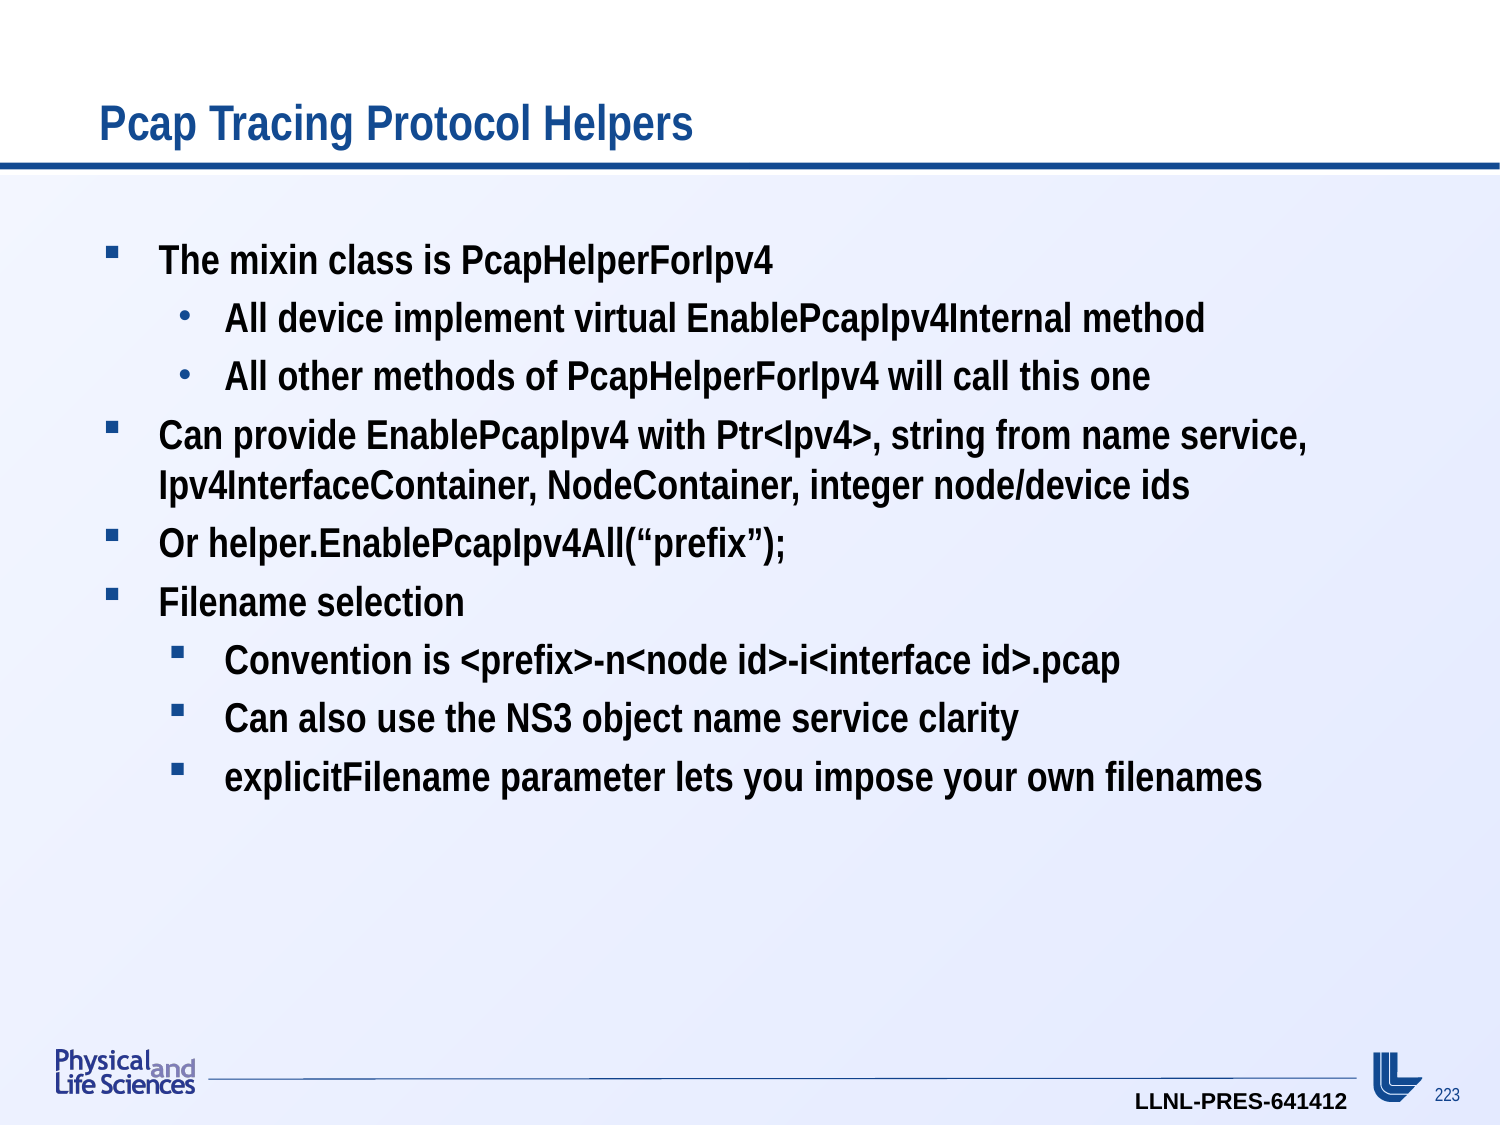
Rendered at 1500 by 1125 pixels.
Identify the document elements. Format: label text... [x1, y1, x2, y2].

title Pcap Tracing Protocol Helpers [99, 24, 1405, 159]
picture [56, 1049, 195, 1094]
picture [1365, 1050, 1425, 1108]
list The mixin class is PcapHelperForIpv4 All device implement virtual EnablePcapIpv4Internal method All other methods of PcapHelperForIpv4 will call this one Can provide EnablePcapIpv4 with Ptr<Ipv4>, string from name service, Ipv4InterfaceContainer, NodeContainer, integer node/device ids Or helper.EnablePcapIpv4All(“prefix”); Filename selection Convention is <prefix>-n<node id>-i<interface id>.pcap Can also use the NS3 object name service clarity explicitFilename parameter lets you impose your own filenames [87, 224, 1413, 1001]
